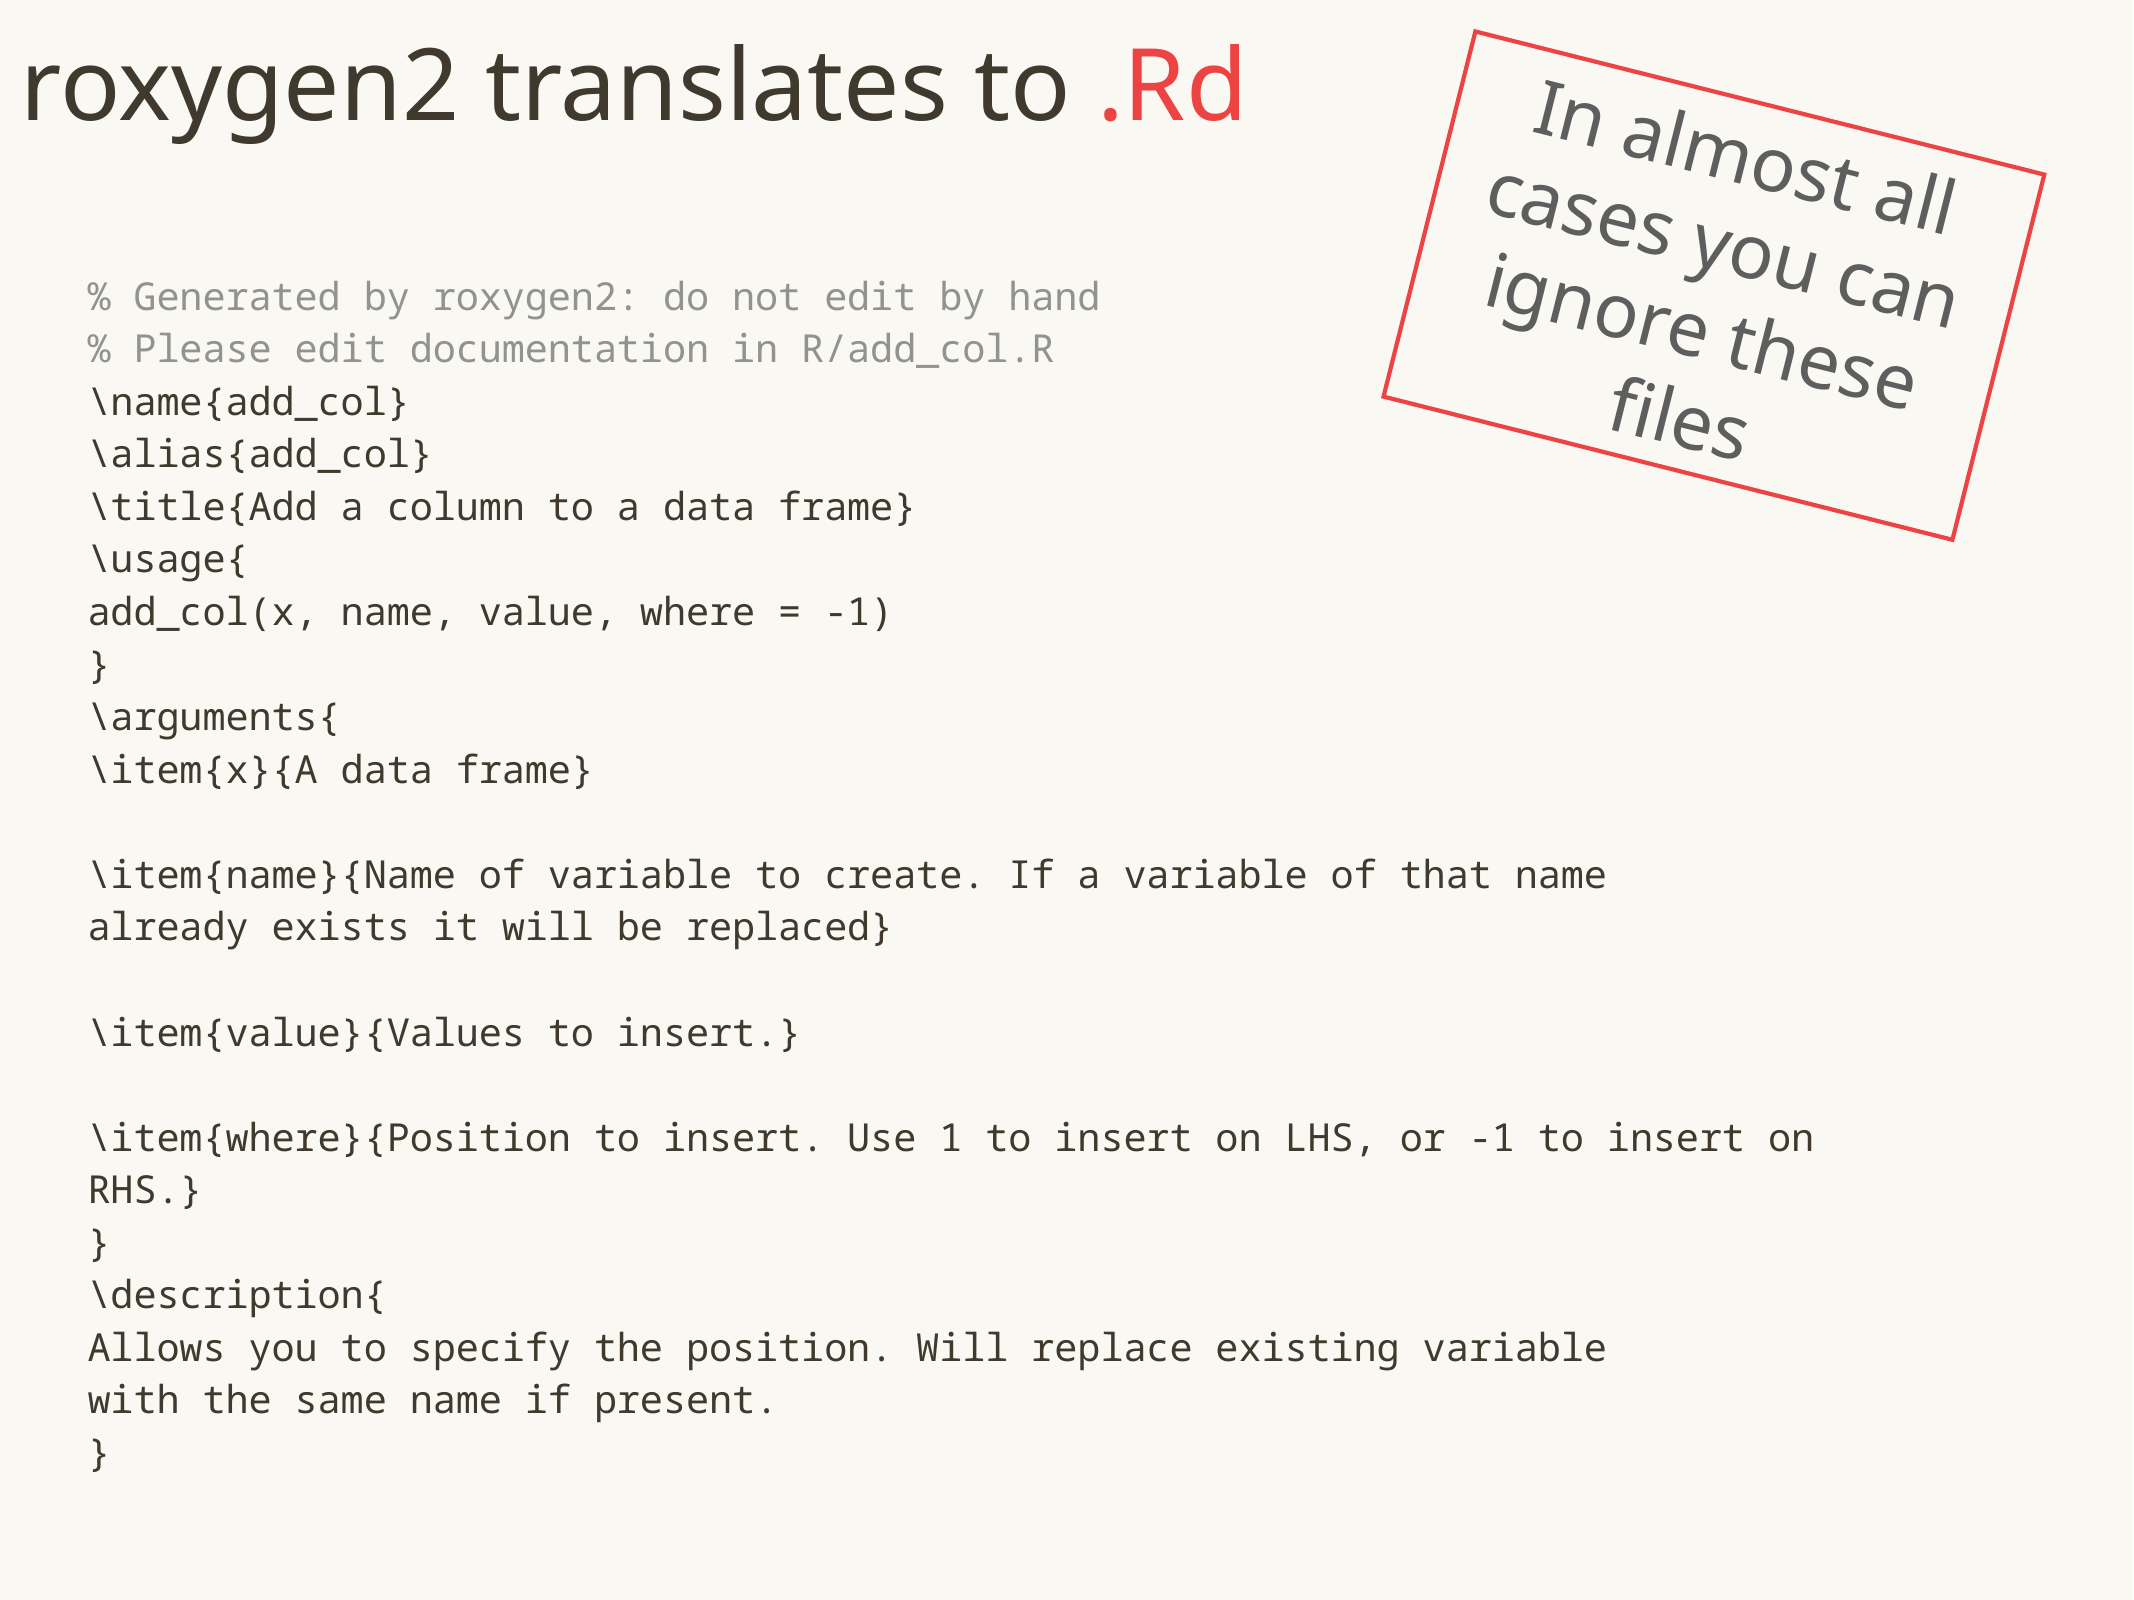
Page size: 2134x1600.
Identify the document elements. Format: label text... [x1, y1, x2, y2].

text_box In almost all cases you can ignore these files [1383, 31, 2045, 540]
title roxygen2 translates to .Rd [0, 0, 2134, 163]
list % Generated by roxygen2: do not edit by hand % Please edit documentation in R/add_col.R \name{add_col} \alias{add_col} \title{Add a column to a data frame} \usage{ add_col(x, name, value, where = -1) } \arguments{ \item{x}{A data frame} \item{name}{Name of variable to create. If a variable of that name already exists it will be replaced} \item{value}{Values to insert.} \item{where}{Position to insert. Use 1 to insert on LHS, or -1 to insert on RHS.} } \description{ Allows you to specify the position. Will replace existing variable with the same name if present. } [78, 241, 2055, 1505]
